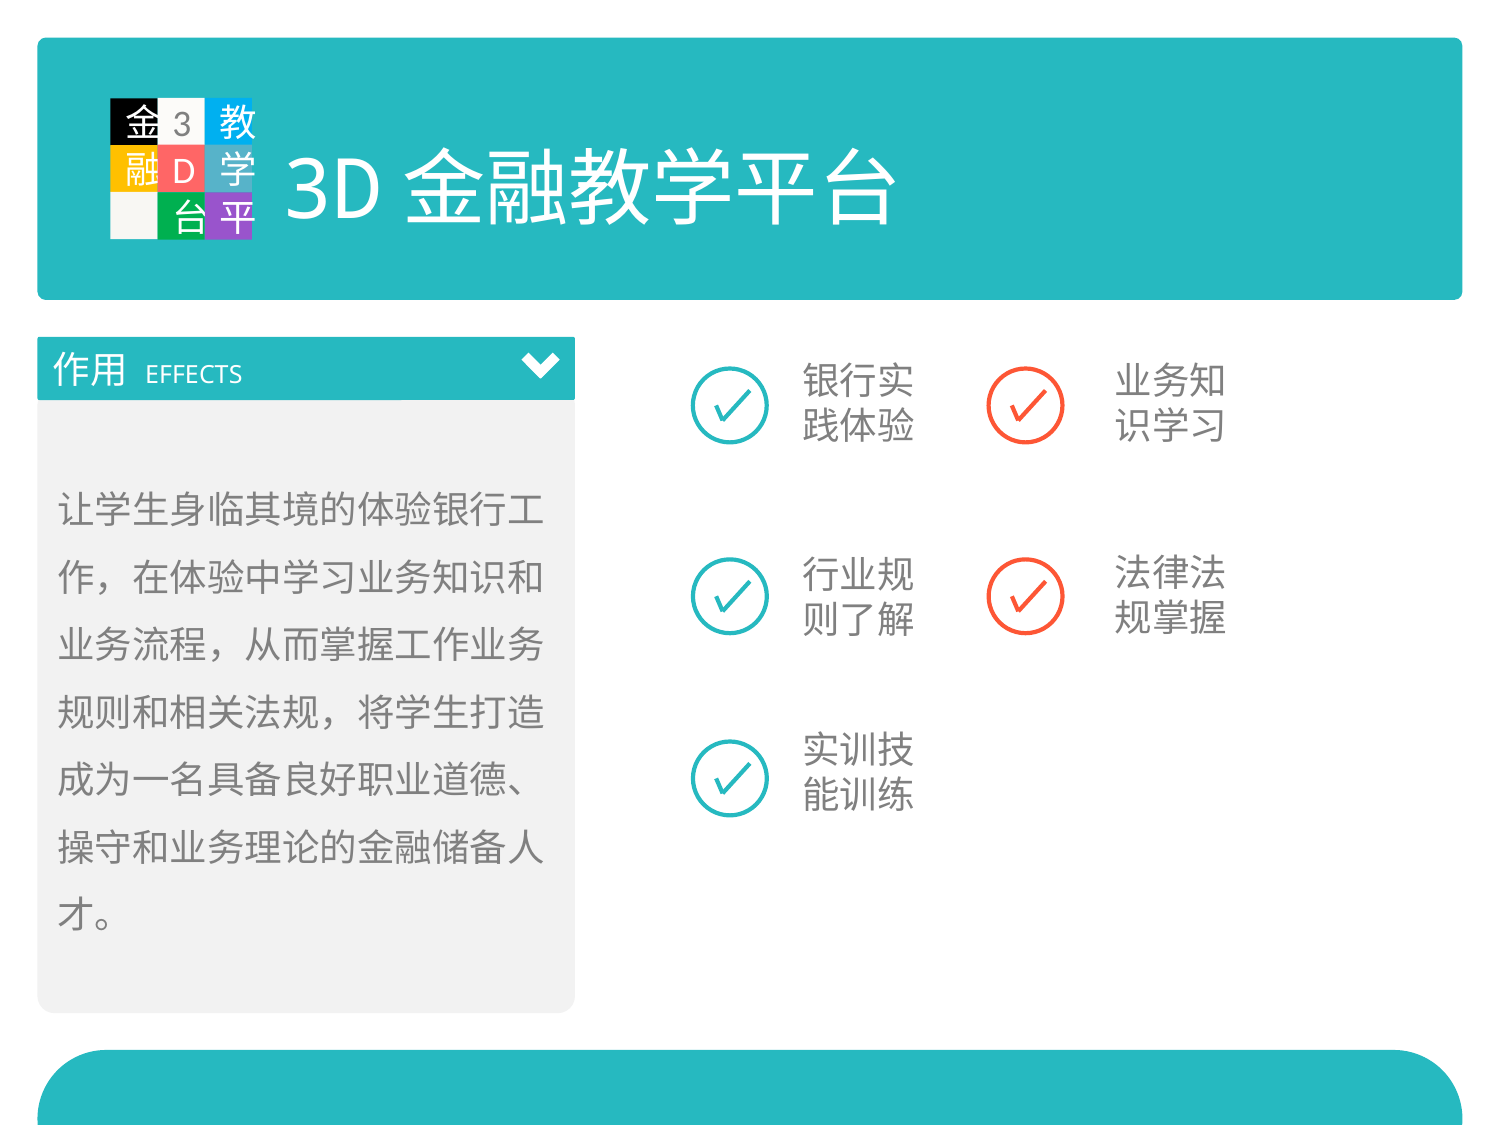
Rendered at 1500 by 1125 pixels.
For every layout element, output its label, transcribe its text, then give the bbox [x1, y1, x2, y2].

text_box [692, 741, 768, 816]
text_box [524, 355, 557, 376]
text_box 银行实践体验 [787, 349, 950, 455]
text_box 作用 EFFECTS [35, 334, 578, 403]
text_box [692, 368, 767, 443]
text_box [110, 97, 253, 240]
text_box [988, 368, 1063, 443]
text_box 业务知识学习 [1099, 349, 1263, 455]
text_box 法律法规掌握 [1099, 541, 1263, 647]
text_box 让学生身临其境的体验银行工作，在体验中学习业务知识和业务流程，从而掌握工作业务规则和相关法规，将学生打造成为一名具备良好职业道德、操守和业务理论的金融储备人才。 [35, 401, 578, 1016]
text_box 实训技能训练 [787, 718, 950, 824]
text_box 行业规则了解 [787, 543, 950, 649]
text_box 3D金融教学平台 [35, 35, 1465, 303]
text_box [692, 559, 768, 634]
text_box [988, 559, 1063, 634]
text_box [35, 1047, 1465, 1125]
